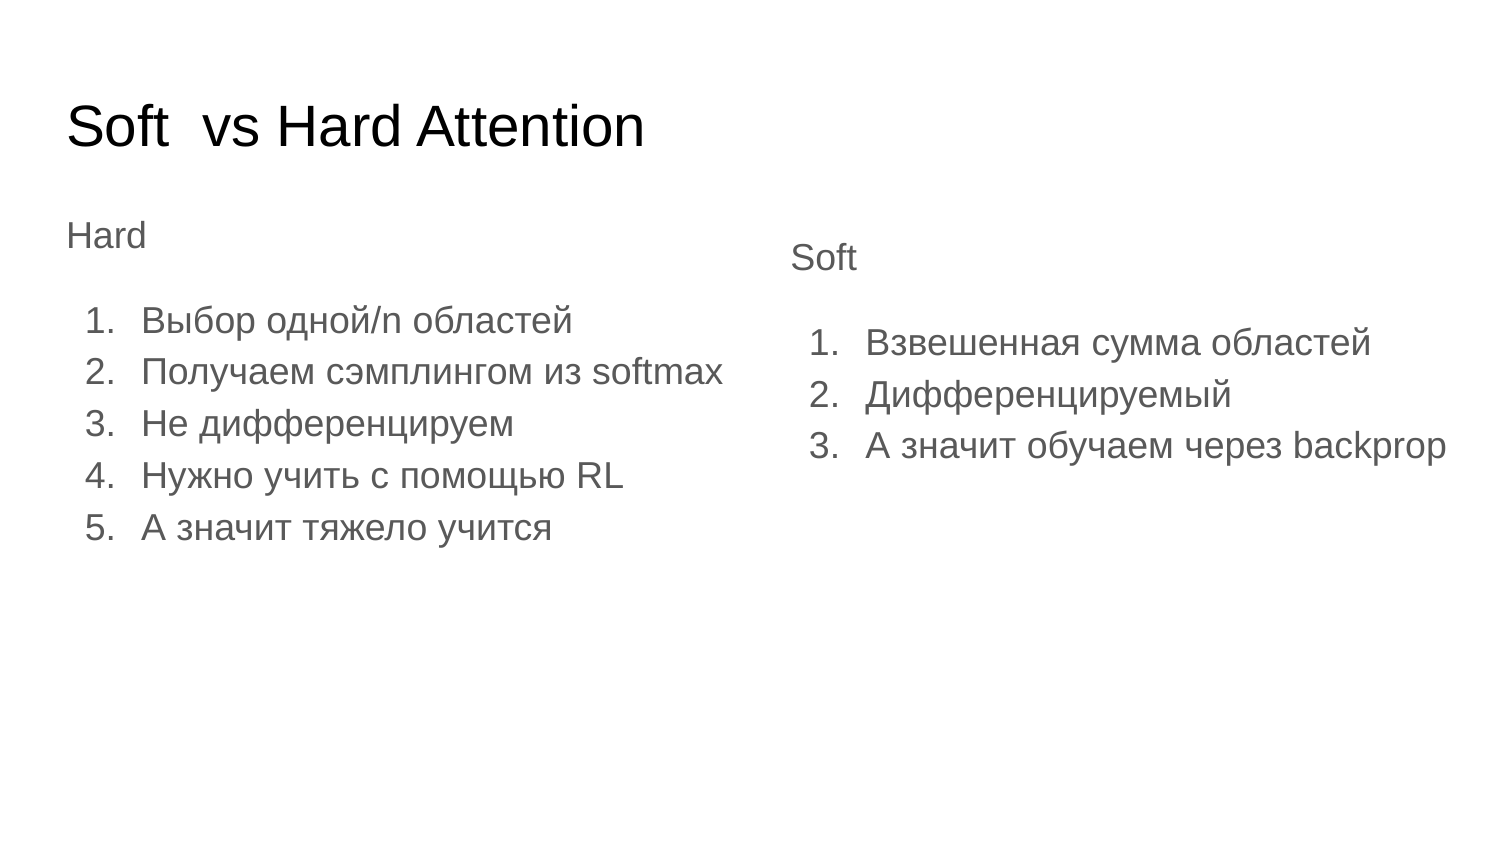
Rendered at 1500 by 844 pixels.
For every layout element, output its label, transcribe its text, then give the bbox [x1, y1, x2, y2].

list Hard Выбор одной/n областей Получаем сэмплингом из softmax Не дифференцируем Нужно учить с помощью RL А значит тяжело учится [51, 189, 750, 750]
title Soft vs Hard Attention [51, 72, 1449, 167]
list Soft Взвешенная сумма областей Дифференцируемый А значит обучаем через backprop [775, 211, 1475, 772]
